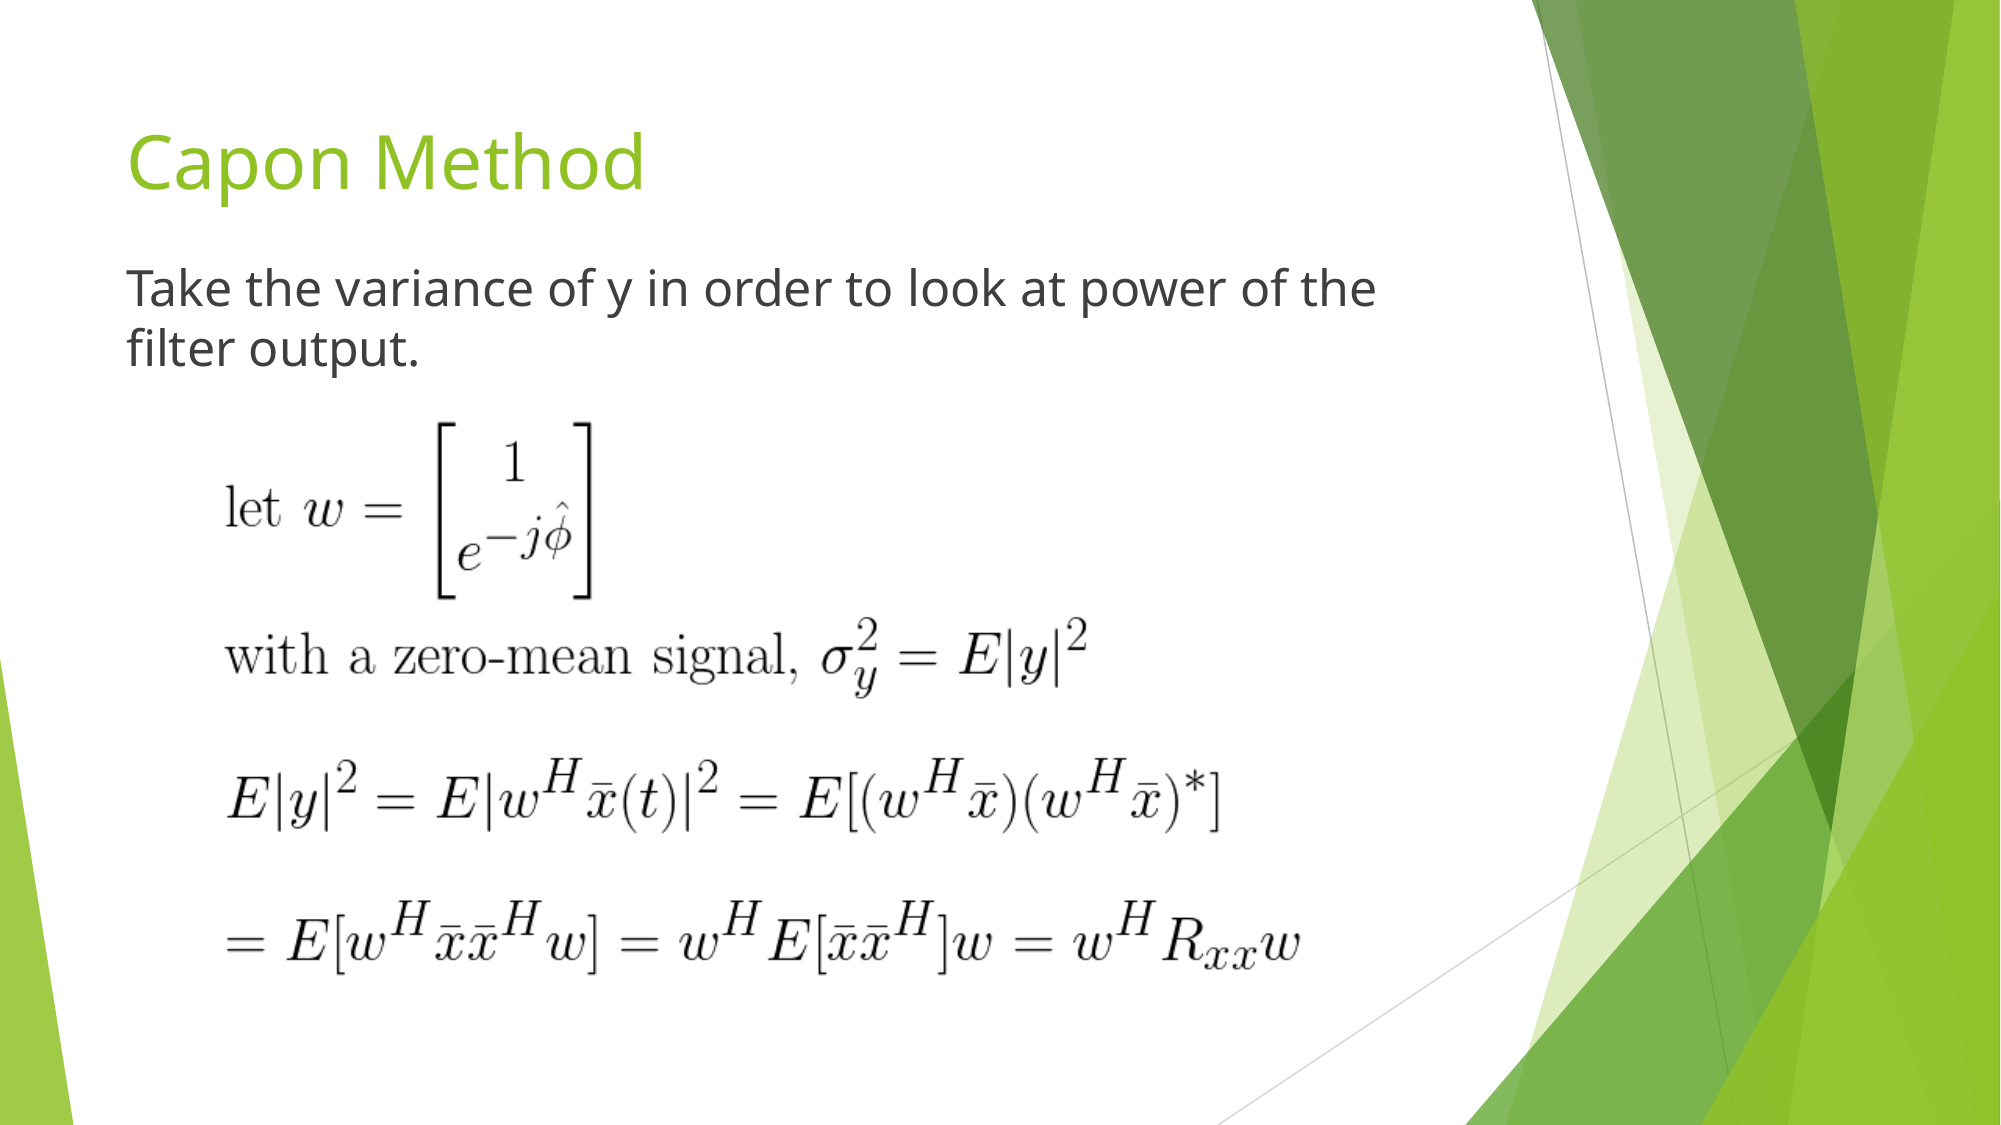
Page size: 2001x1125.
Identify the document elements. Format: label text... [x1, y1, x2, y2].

title Capon Method [111, 99, 1522, 317]
picture [195, 414, 1316, 990]
list Take the variance of y in order to look at power of the filter output. [111, 241, 1400, 445]
